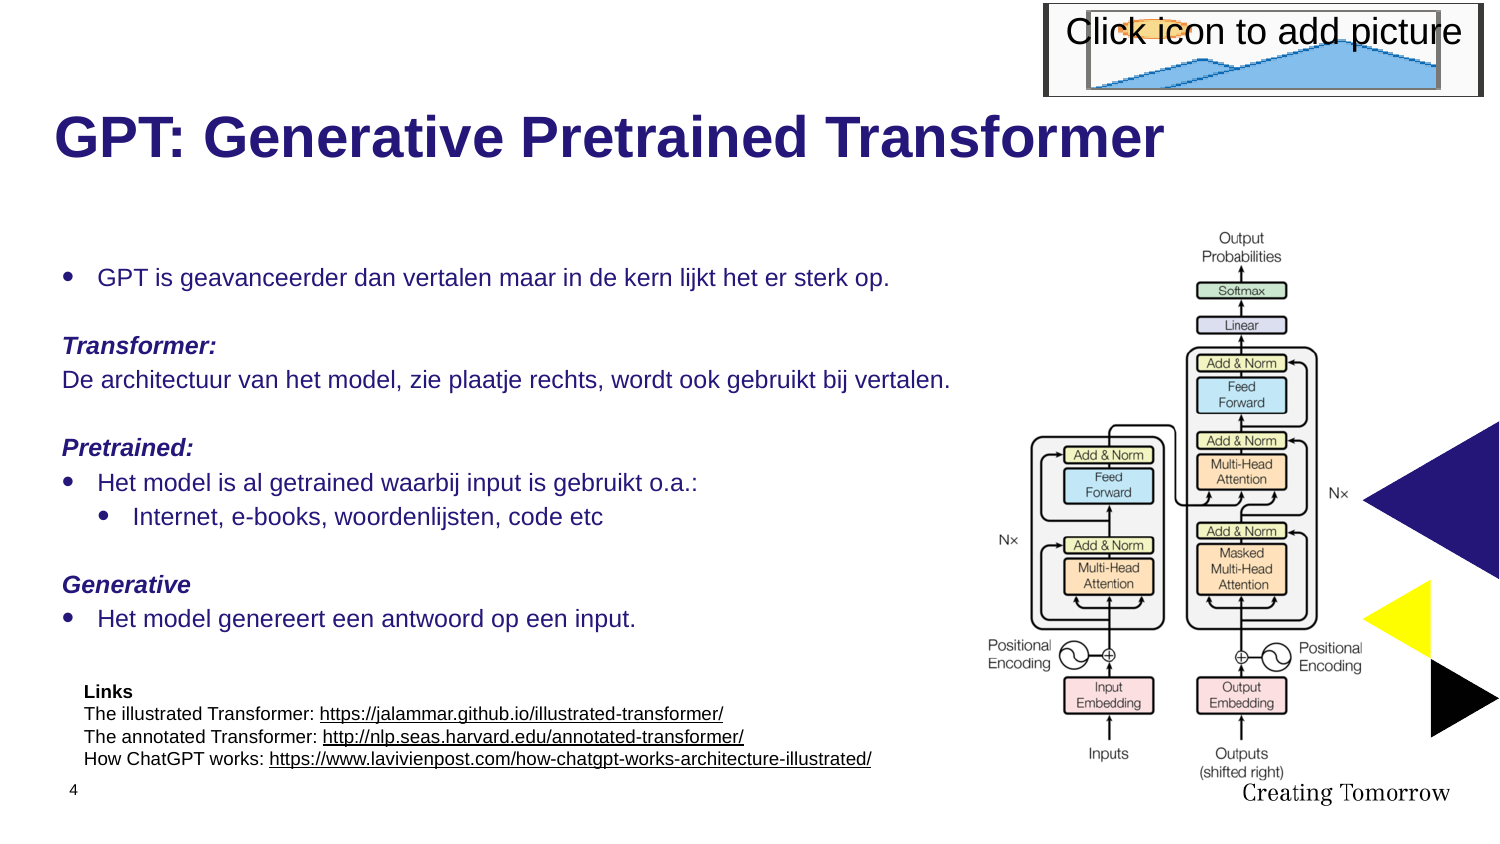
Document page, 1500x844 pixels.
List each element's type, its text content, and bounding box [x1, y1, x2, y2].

picture [0, 0, 1500, 844]
slide_number 4 [54, 767, 114, 813]
footer Links The illustrated Transformer: https://jalammar.github.io/illustrated-transformer/ The annotated Transformer: http://nlp.seas.harvard.edu/annotated-transformer/ How ChatGPT works: https://www.lavivienpost.com/how-chatgpt-works-architecture-illustrated/ [83, 702, 903, 748]
title GPT: Generative Pretrained Transformer [54, 98, 1365, 216]
list GPT is geavanceerder dan vertalen maar in de kern lijkt het er sterk op. Transformer: De architectuur van het model, zie plaatje rechts, wordt ook gebruikt bij vertalen. Pretrained: Het model is al getrained waarbij input is gebruikt o.a.: Internet, e-books, woordenlijsten, code etc Generative Het model genereert een antwoord op een input. [61, 257, 962, 654]
